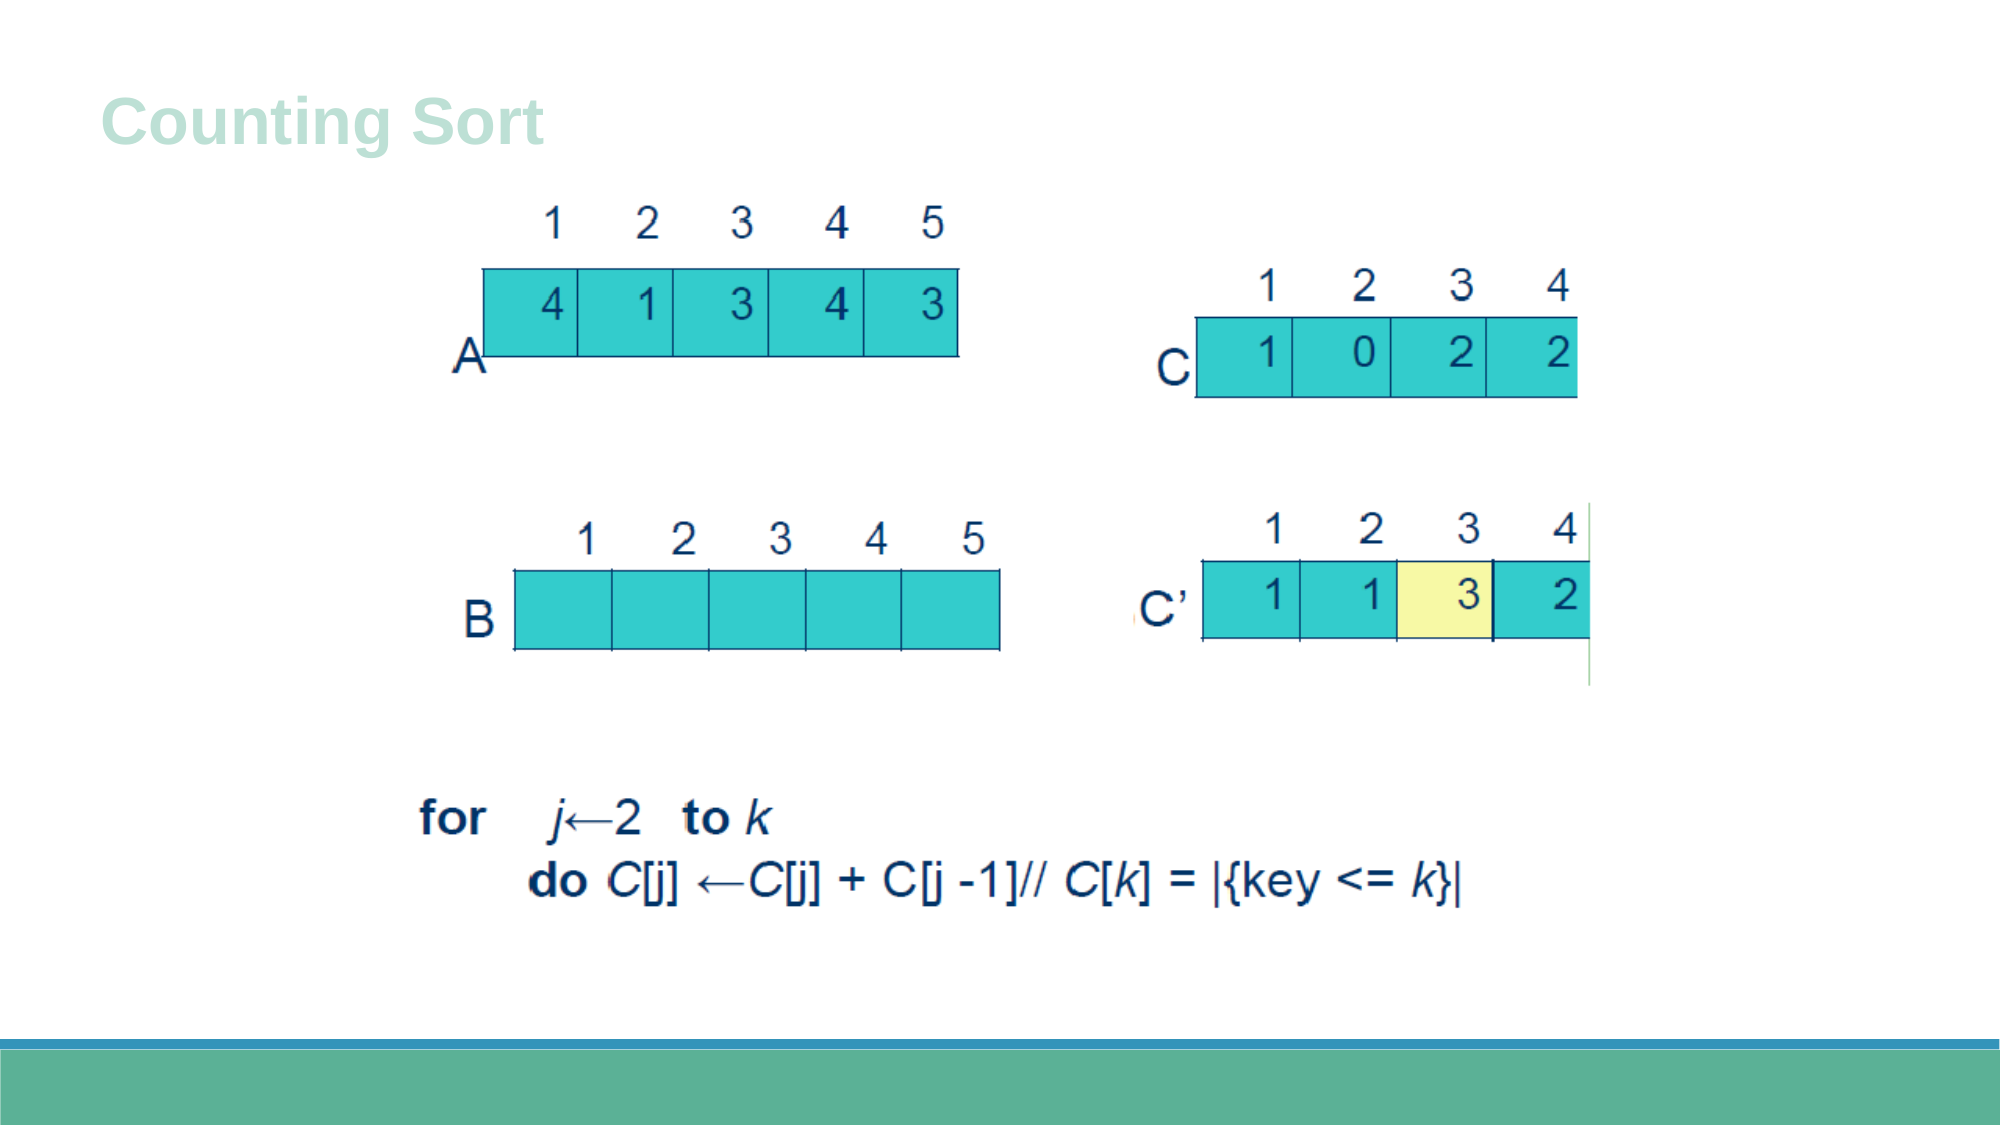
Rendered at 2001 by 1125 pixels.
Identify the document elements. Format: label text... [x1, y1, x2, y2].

text_box Counting Sort [85, 70, 561, 166]
picture [404, 194, 1596, 931]
